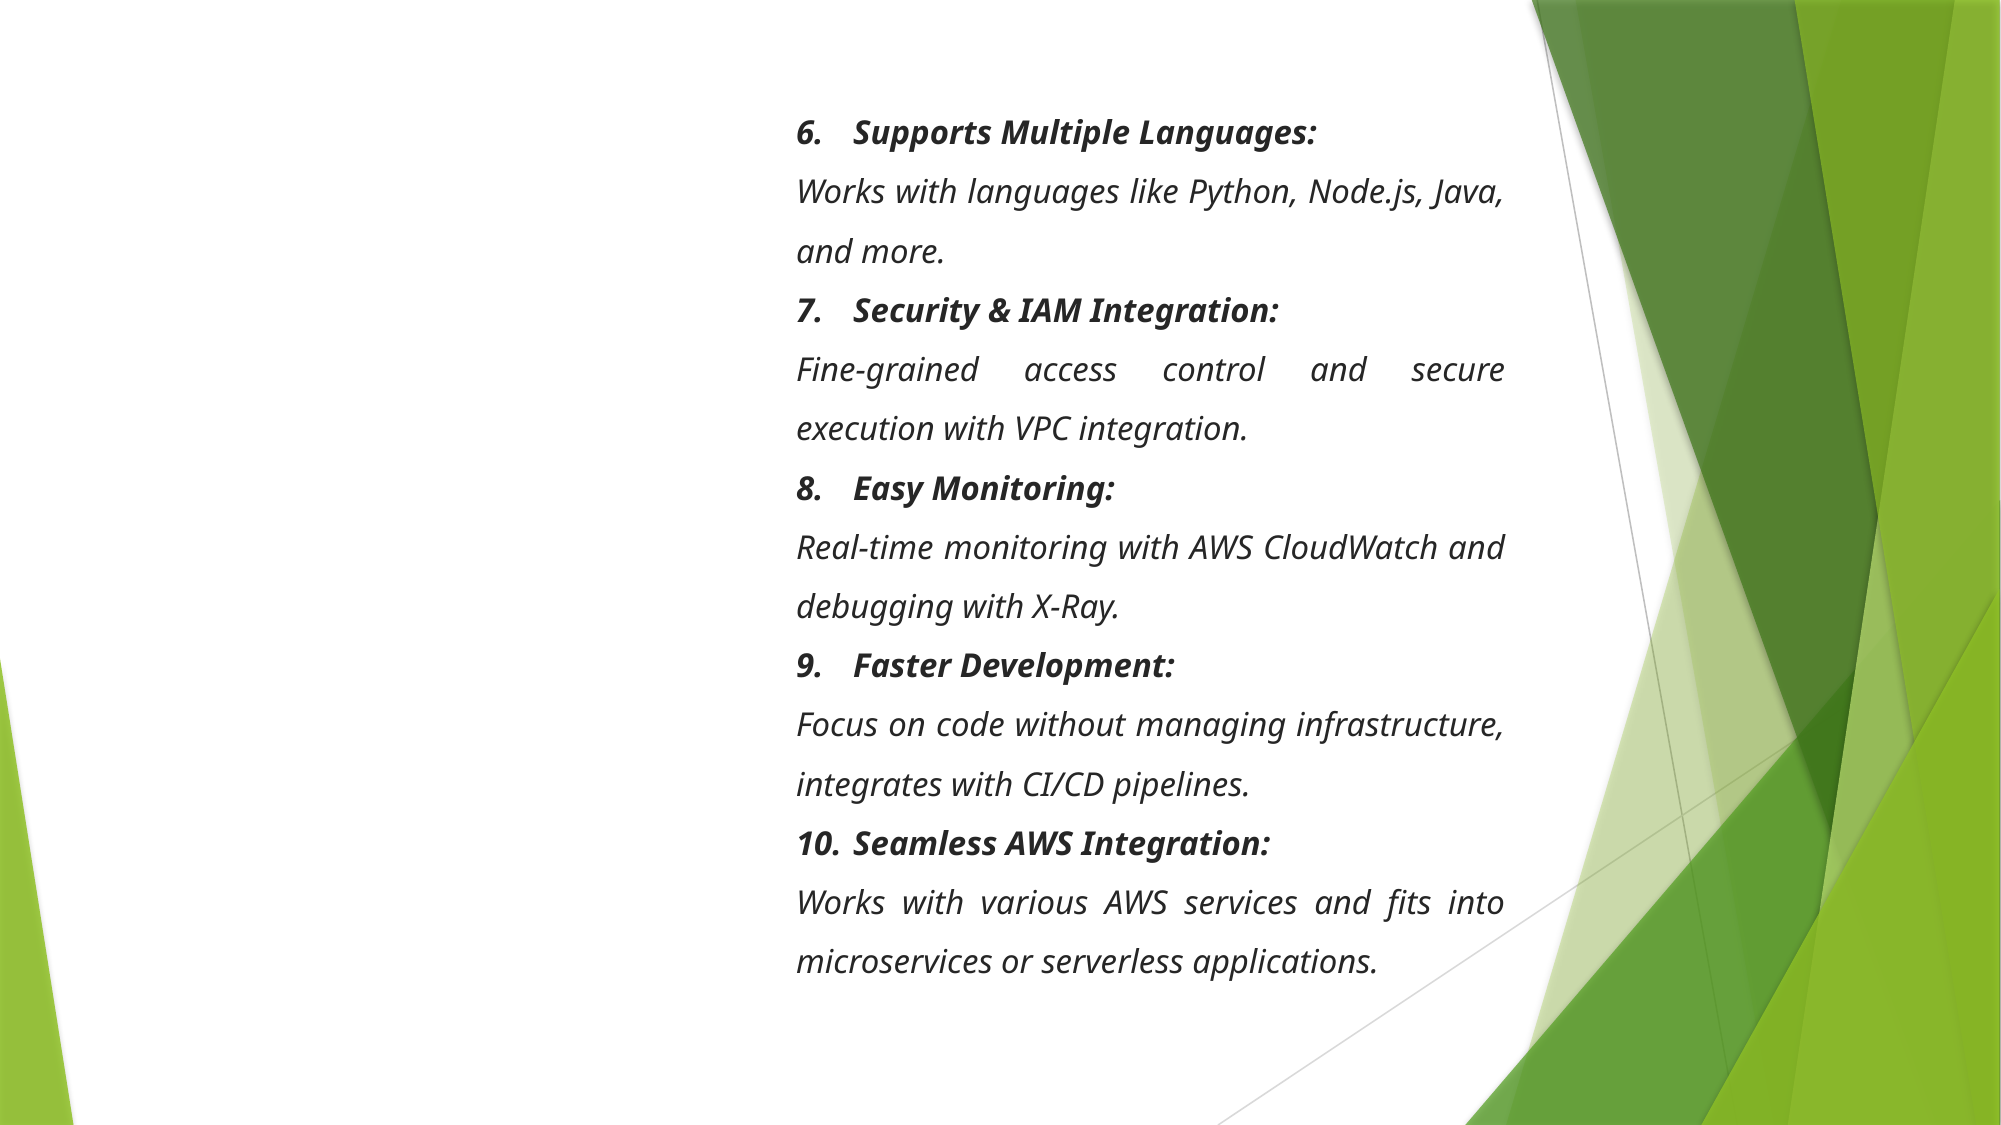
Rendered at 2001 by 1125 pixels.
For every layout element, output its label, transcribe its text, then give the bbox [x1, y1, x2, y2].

list Supports Multiple Languages: Works with languages like Python, Node.js, Java, and more. Security & IAM Integration: Fine-grained access control and secure execution with VPC integration. Easy Monitoring: Real-time monitoring with AWS CloudWatch and debugging with X-Ray. Faster Development: Focus on code without managing infrastructure, integrates with CI/CD pipelines. Seamless AWS Integration: Works with various AWS services and fits into microservices or serverless applications. [780, 84, 1522, 991]
